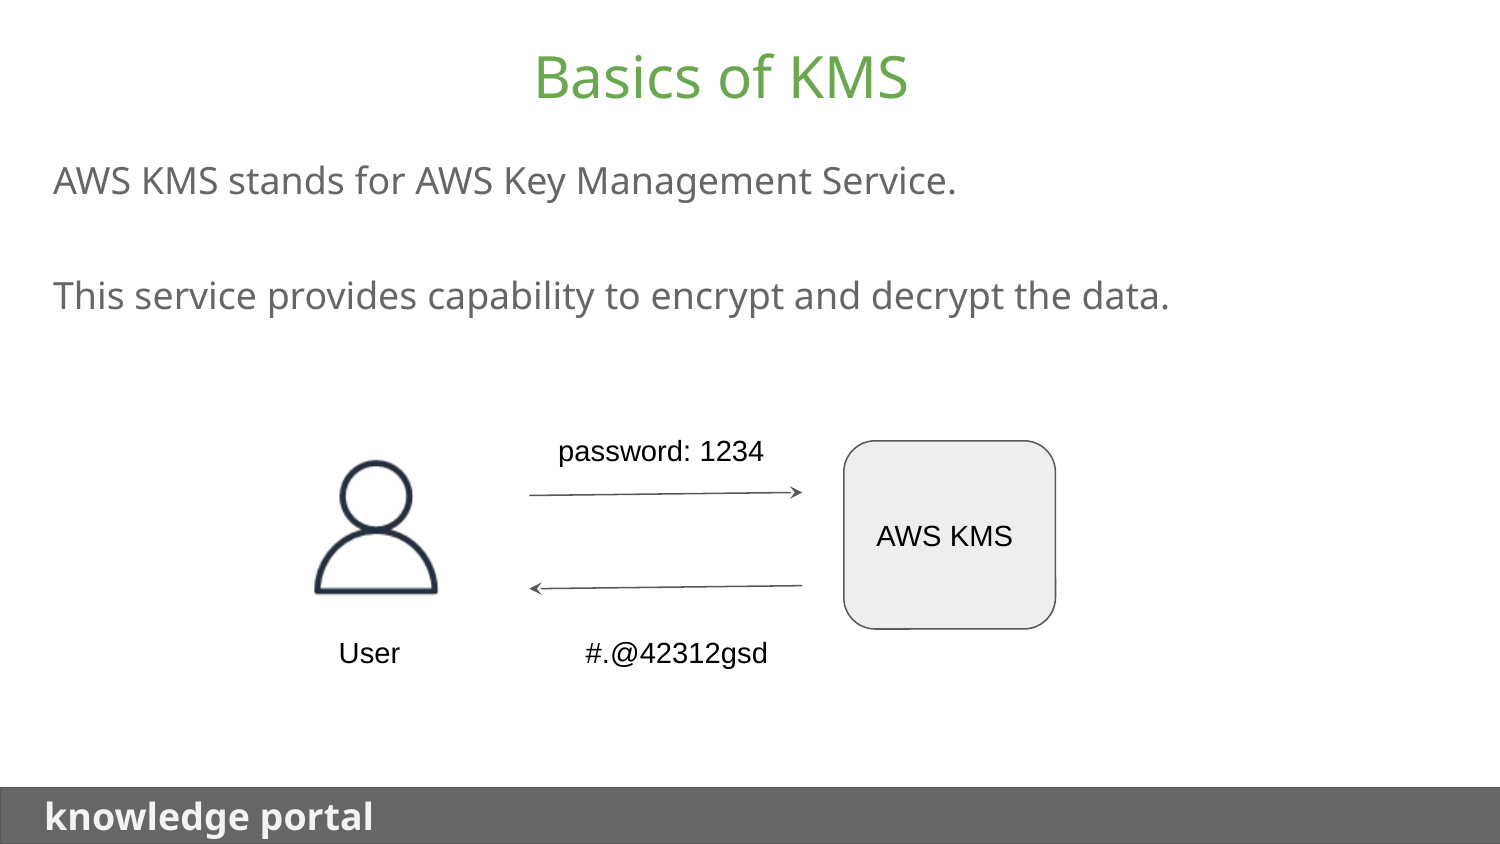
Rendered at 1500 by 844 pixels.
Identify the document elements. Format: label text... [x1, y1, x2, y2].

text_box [529, 585, 803, 589]
text_box password: 1234 [543, 417, 789, 483]
text_box #.@42312gsd [570, 619, 817, 685]
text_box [529, 492, 803, 496]
text_box AWS KMS [843, 440, 1056, 629]
text_box knowledge portal [0, 787, 1500, 844]
text_box AWS KMS stands for AWS Key Management Service. This service provides capability to encrypt and decrypt the data. [38, 141, 1451, 353]
picture [302, 454, 452, 603]
subtitle Basics of KMS [14, 25, 1428, 131]
text_box User [323, 619, 452, 685]
